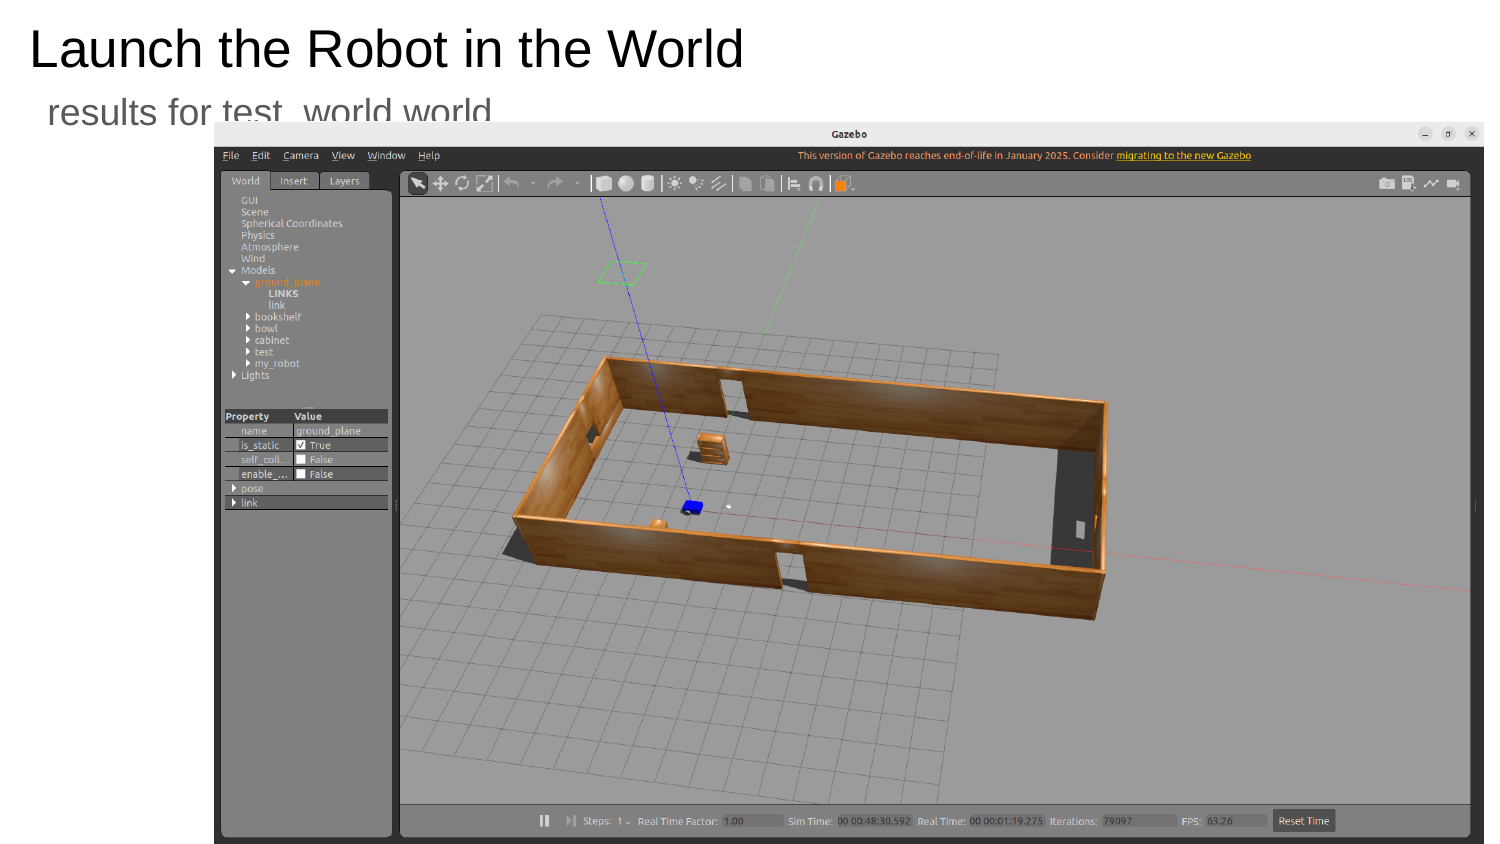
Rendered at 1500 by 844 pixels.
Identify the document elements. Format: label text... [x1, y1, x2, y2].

title Launch the Robot in the World [0, 0, 1398, 94]
picture [214, 121, 1484, 844]
list results for test_world.world [32, 66, 1431, 627]
